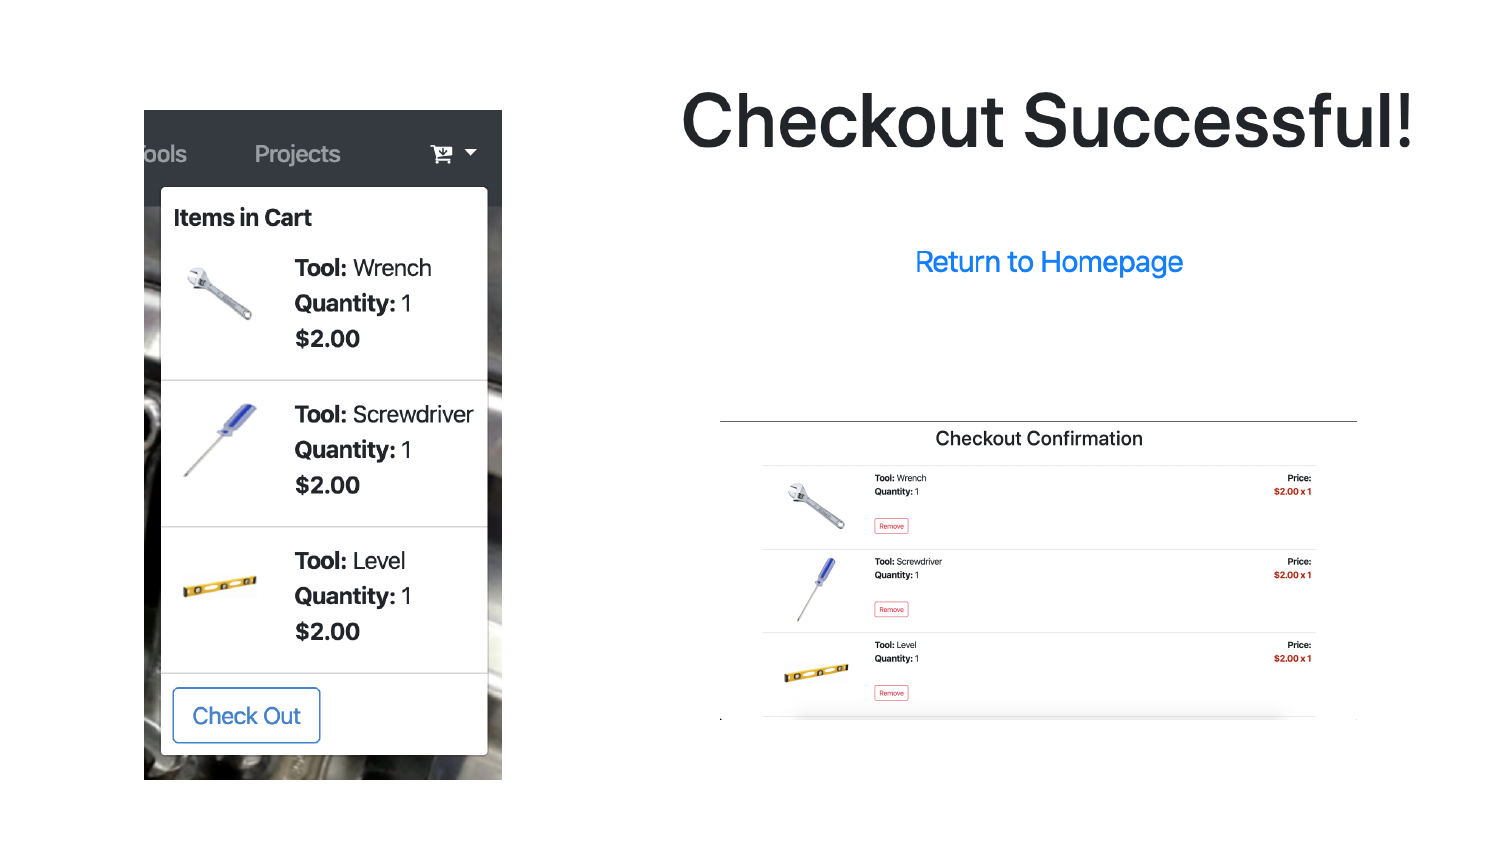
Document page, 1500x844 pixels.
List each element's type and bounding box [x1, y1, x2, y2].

picture [720, 421, 1357, 720]
picture [652, 43, 1464, 342]
picture [144, 110, 503, 780]
